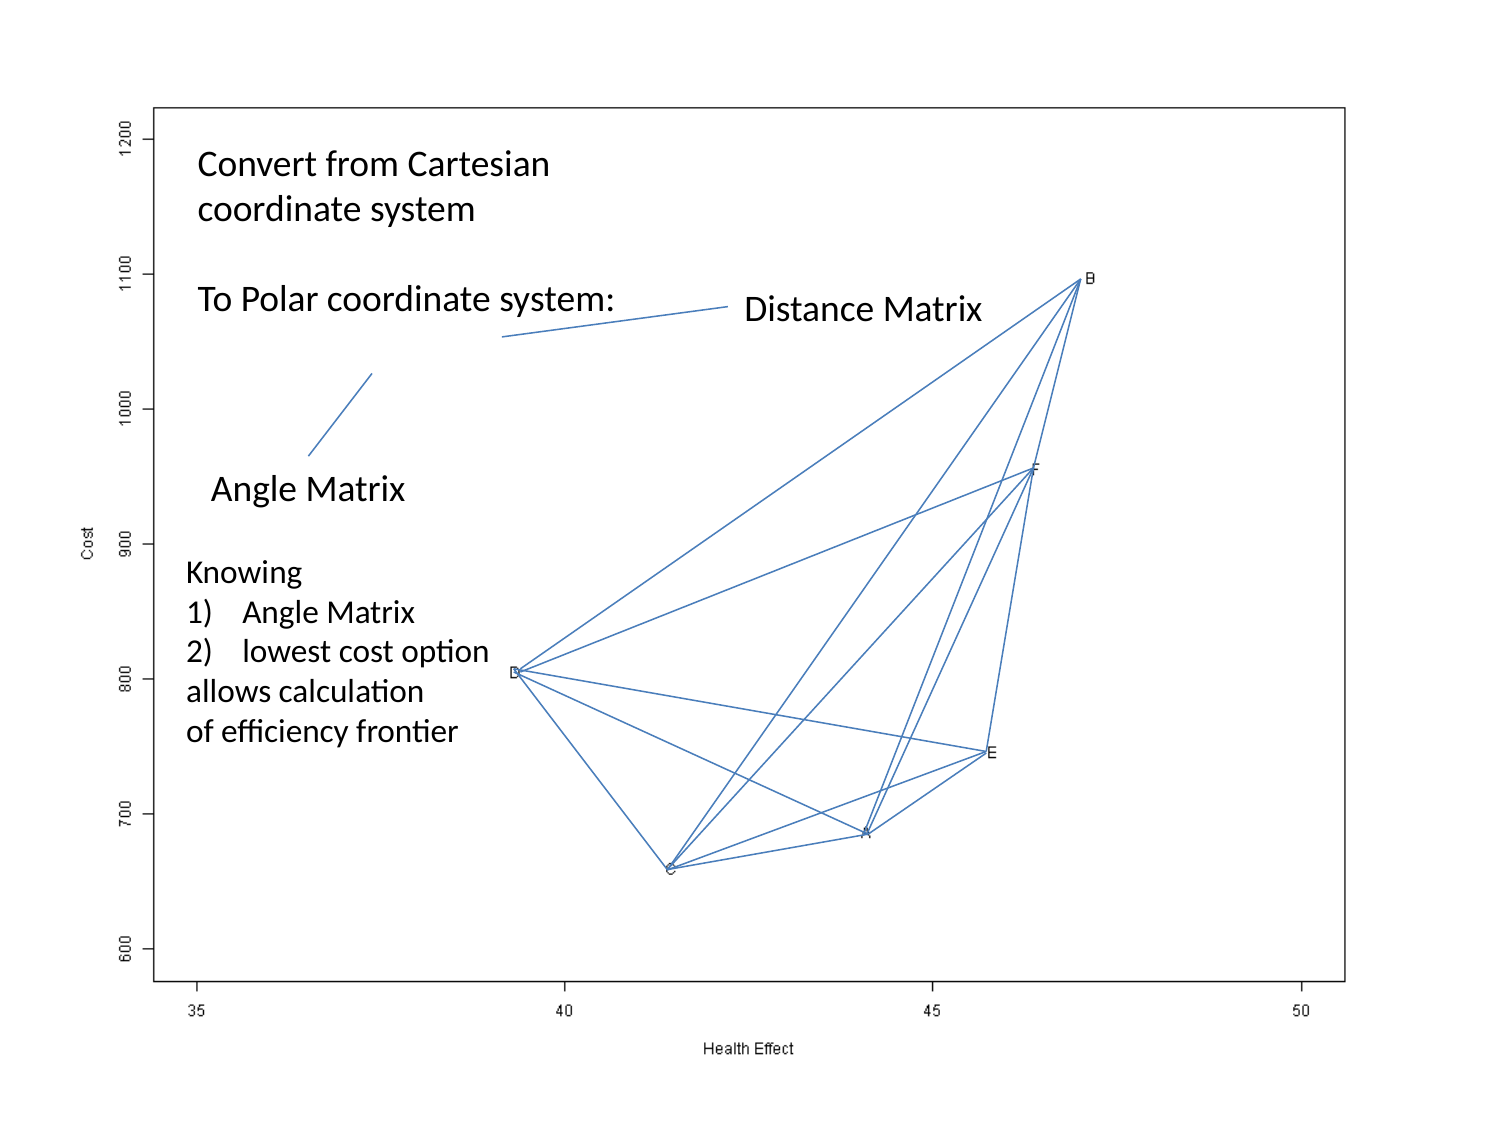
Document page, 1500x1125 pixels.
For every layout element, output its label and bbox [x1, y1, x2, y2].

text_box [1033, 278, 1081, 469]
picture [76, 30, 1386, 1078]
text_box [520, 278, 862, 670]
text_box [985, 467, 1034, 752]
text_box [667, 842, 1081, 871]
text_box [513, 668, 858, 752]
text_box [513, 759, 858, 835]
text_box [863, 278, 1081, 835]
text_box [513, 842, 661, 870]
text_box [308, 373, 373, 457]
text_box [501, 306, 729, 338]
